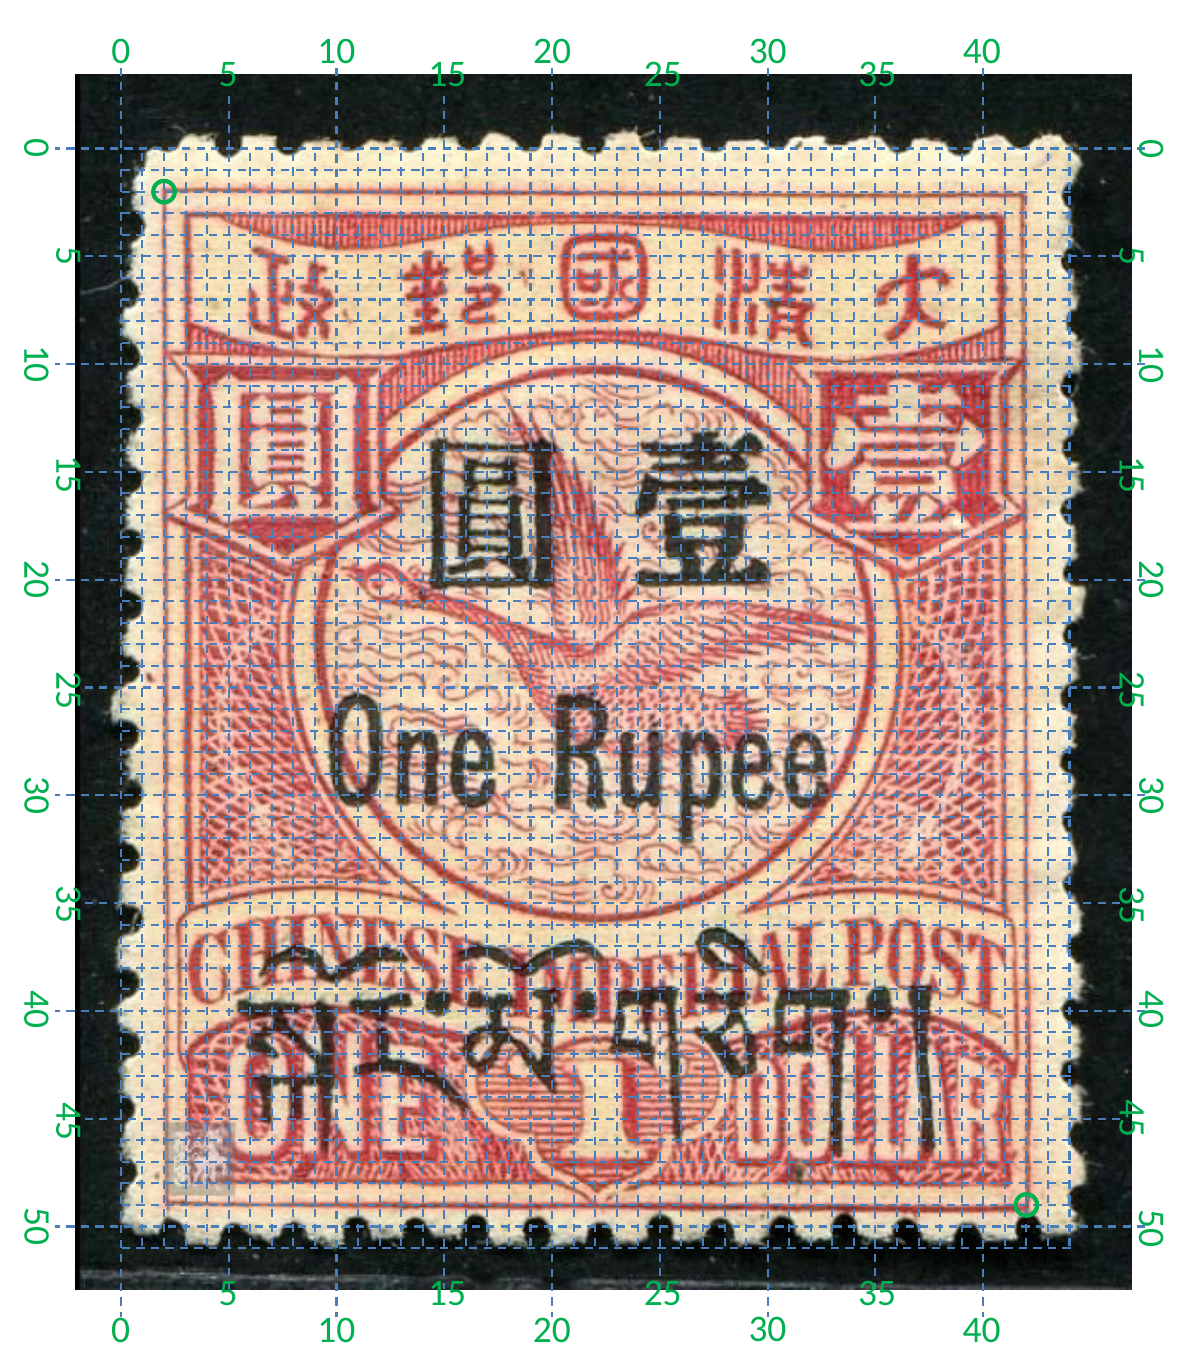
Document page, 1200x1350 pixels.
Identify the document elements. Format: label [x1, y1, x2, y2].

text_box [16, 18, 1185, 1350]
